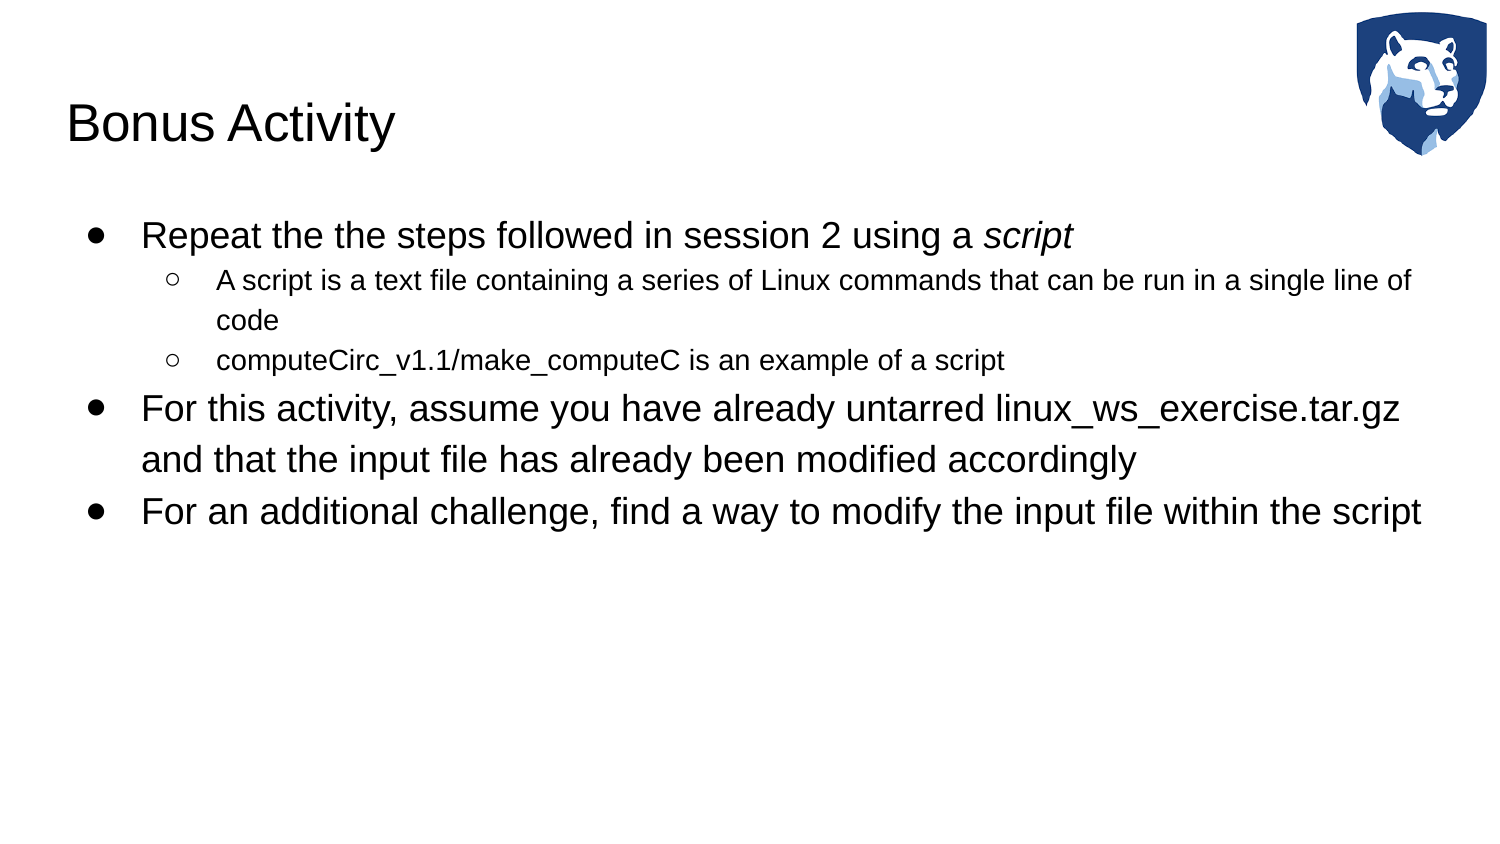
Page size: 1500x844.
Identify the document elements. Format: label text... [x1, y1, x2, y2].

picture [1347, 0, 1500, 174]
list Repeat the the steps followed in session 2 using a script A script is a text file containing a series of Linux commands that can be run in a single line of code computeCirc_v1.1/make_computeC is an example of a script For this activity, assume you have already untarred linux_ws_exercise.tar.gz and that the input file has already been modified accordingly For an additional challenge, find a way to modify the input file within the script [51, 189, 1449, 750]
title Bonus Activity [51, 72, 1449, 167]
